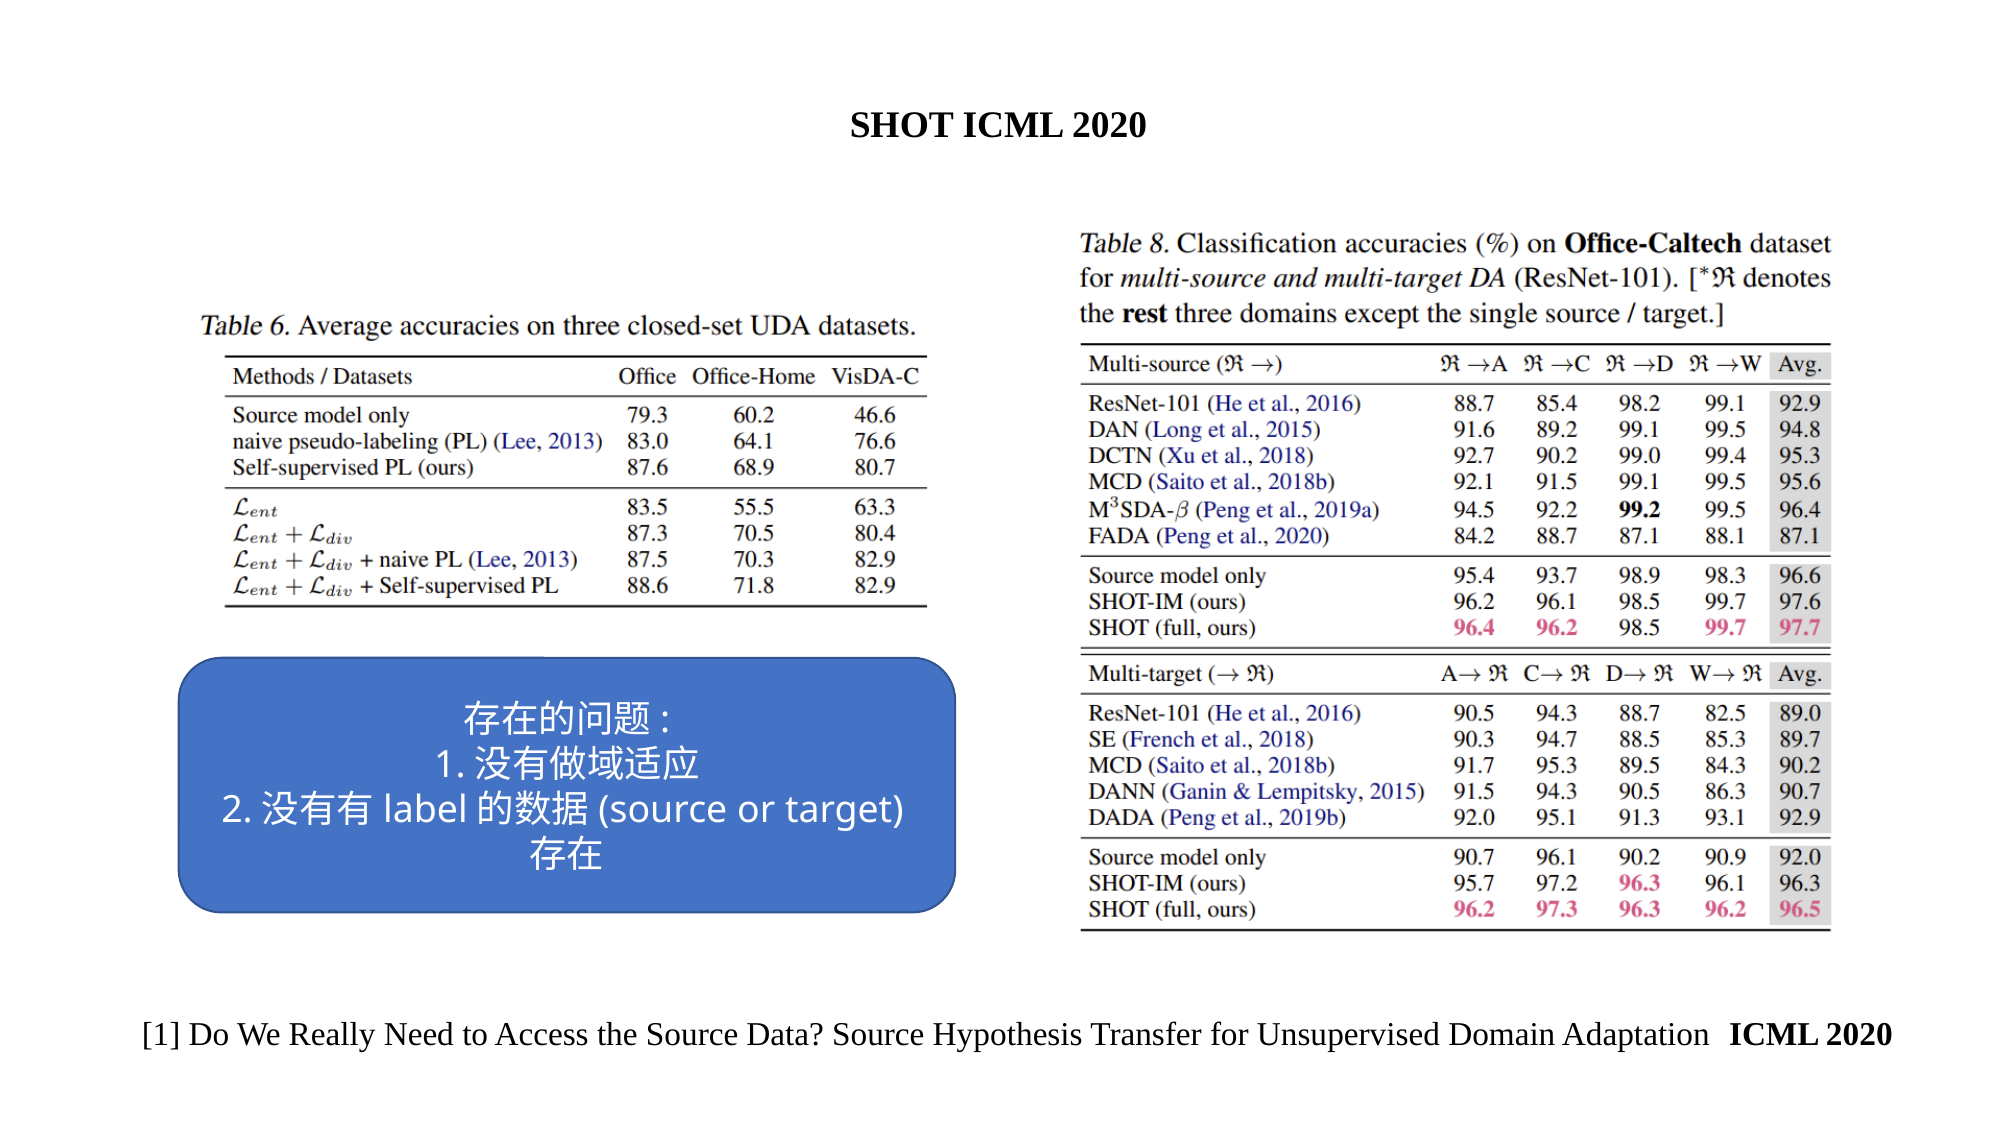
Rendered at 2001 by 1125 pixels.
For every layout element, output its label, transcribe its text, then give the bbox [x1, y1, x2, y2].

text_box 存在的问题: 1.没有做域适应 2.没有有label的数据(source or target)存在 [177, 656, 957, 914]
picture [185, 298, 949, 618]
text_box [1] Do We Really Need to Access the Source Data? Source Hypothesis Transfer for Unsupervised Domain Adaptation ICML 2020 [127, 1004, 1934, 1060]
picture [1060, 220, 1848, 948]
text_box SHOT ICML 2020 [835, 92, 1165, 153]
